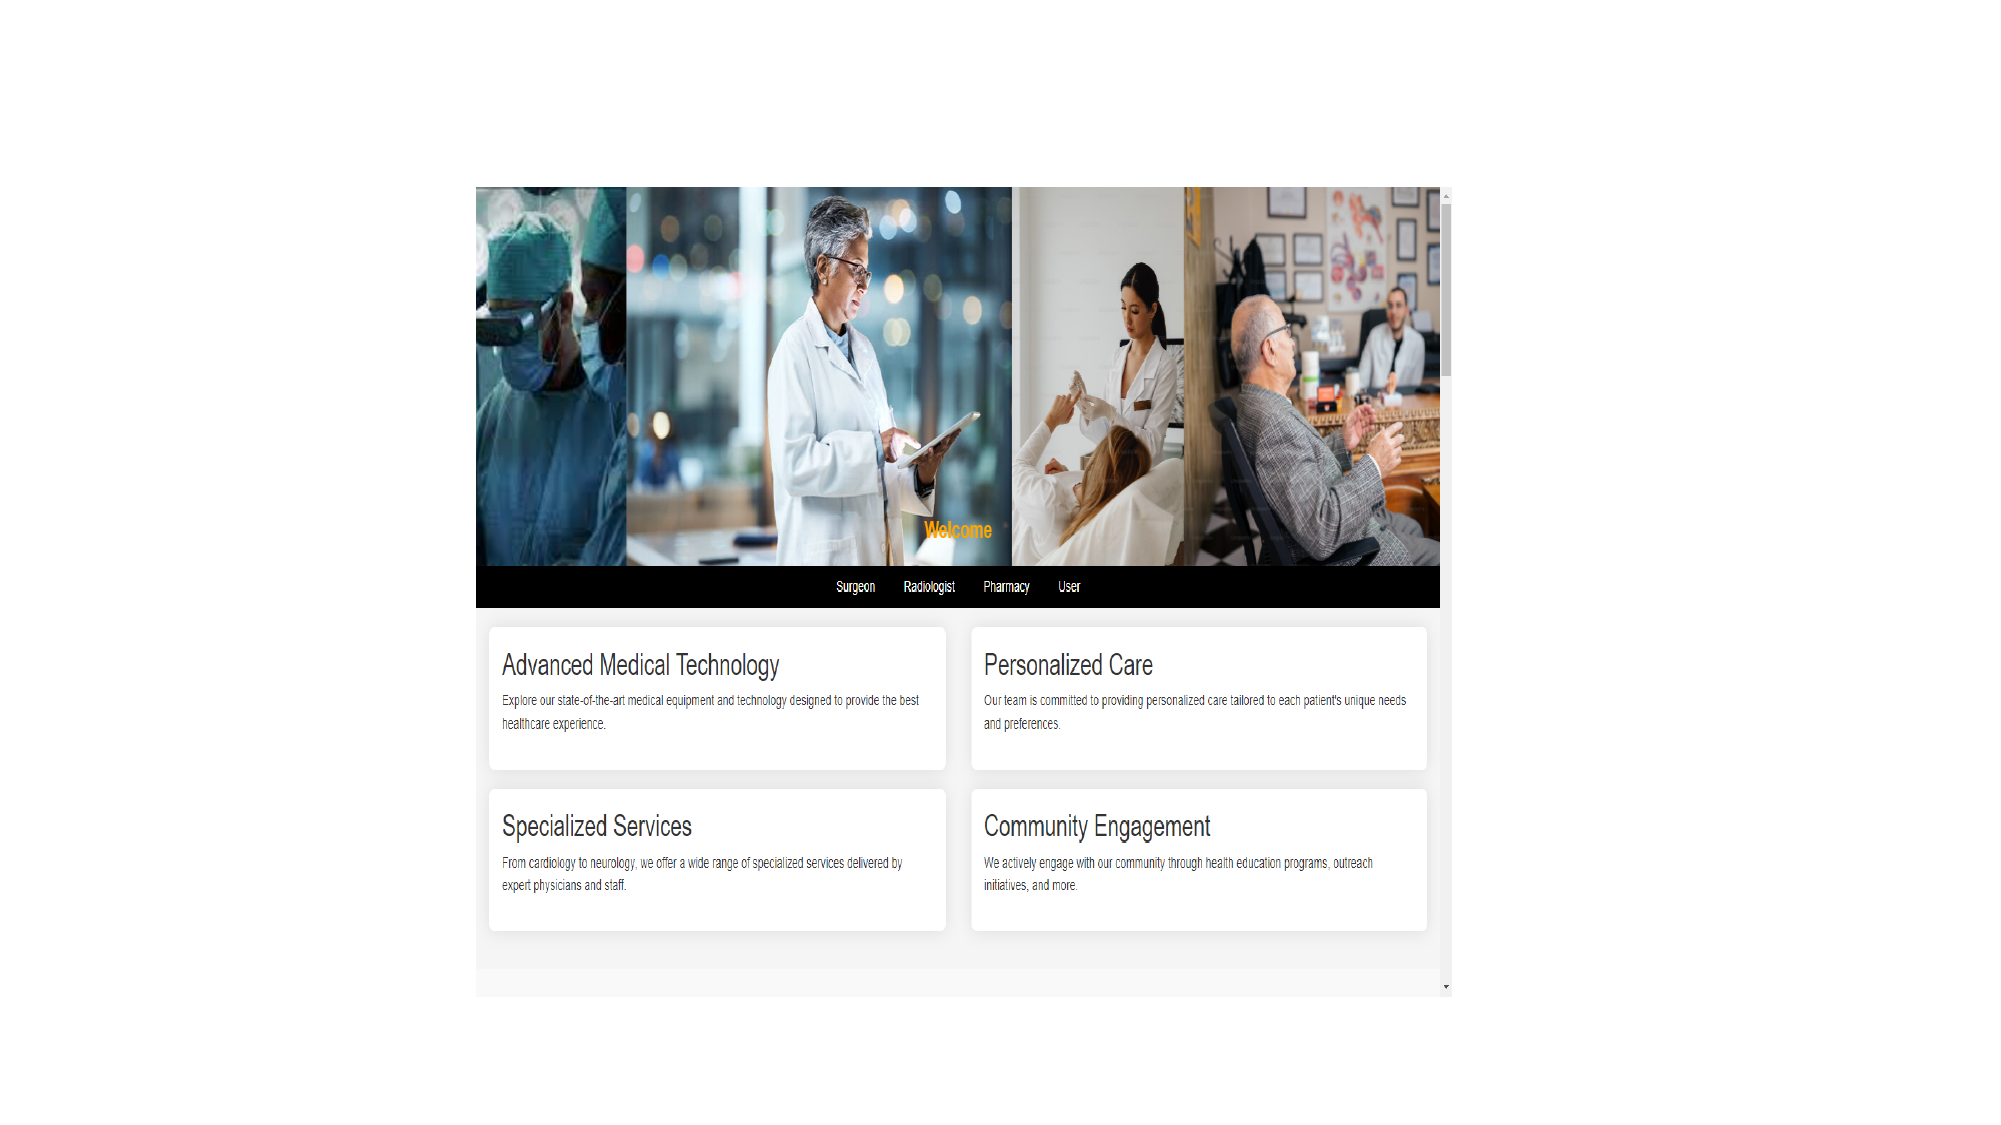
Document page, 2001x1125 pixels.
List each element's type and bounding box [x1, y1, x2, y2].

picture [476, 187, 1453, 997]
